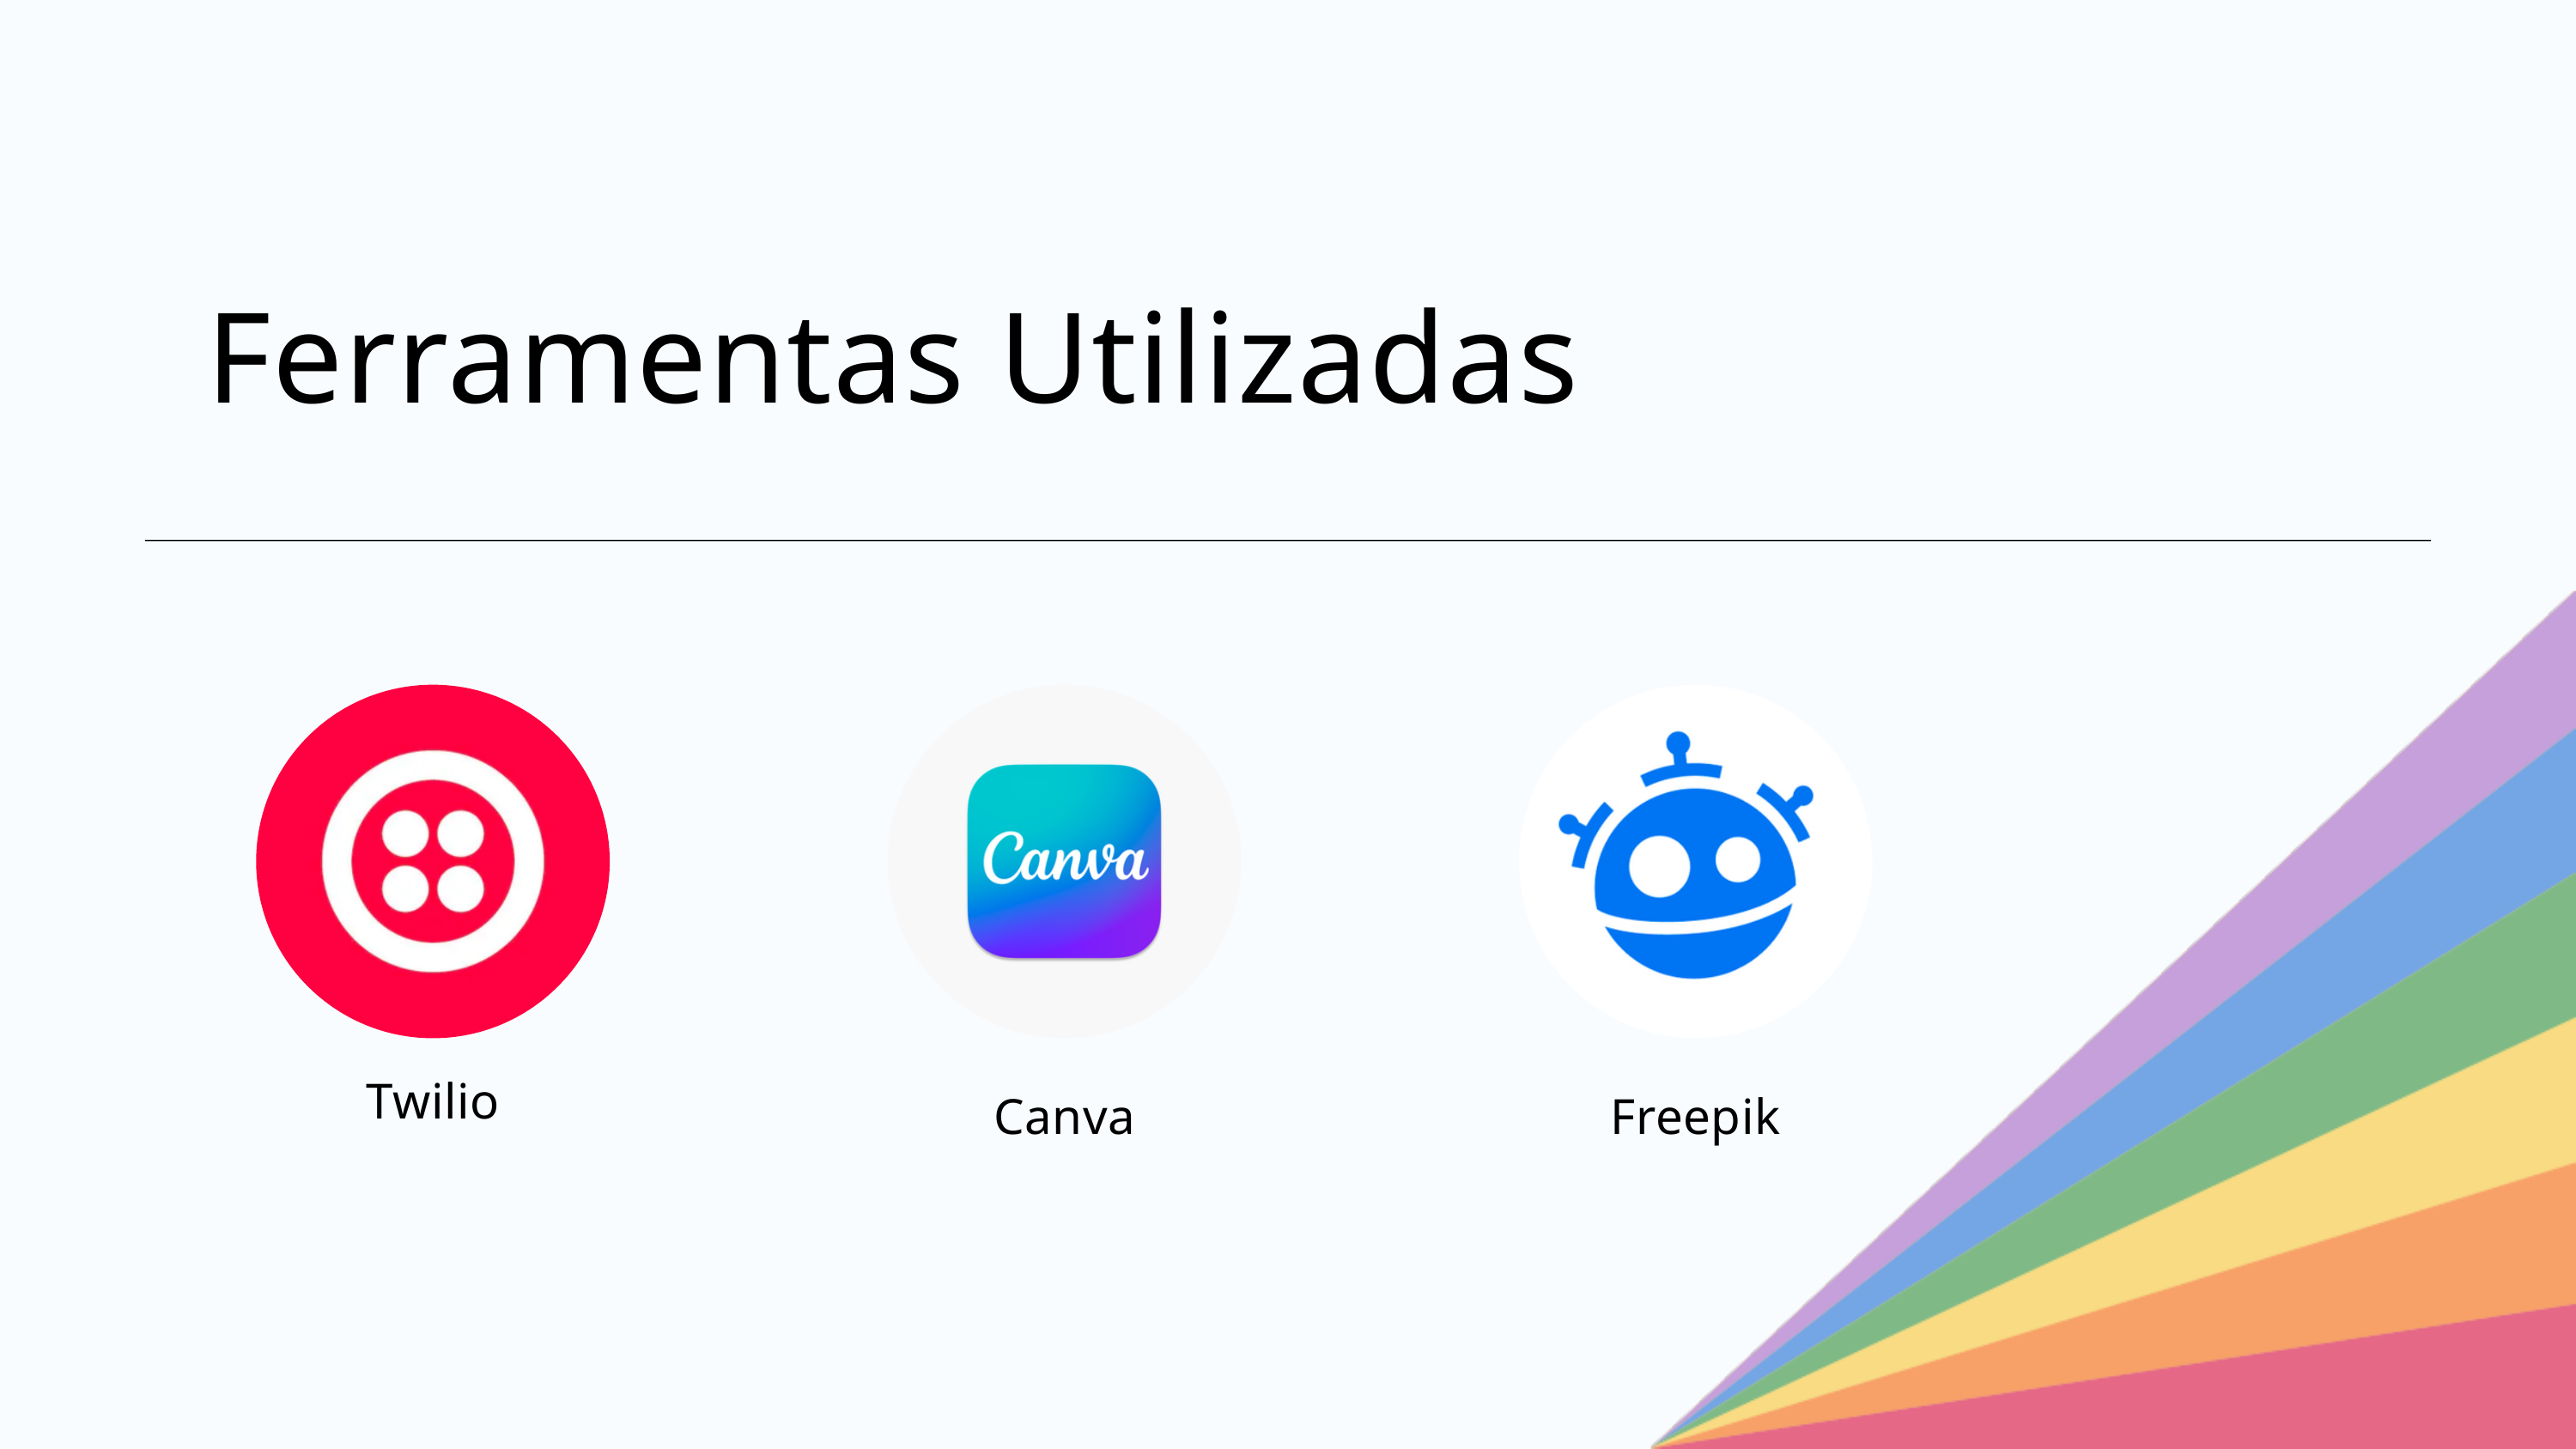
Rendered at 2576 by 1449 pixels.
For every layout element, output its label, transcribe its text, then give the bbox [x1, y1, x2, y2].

text_box [1650, 591, 2576, 1449]
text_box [206, 684, 1923, 1139]
text_box Ferramentas Utilizadas [206, 315, 2221, 428]
